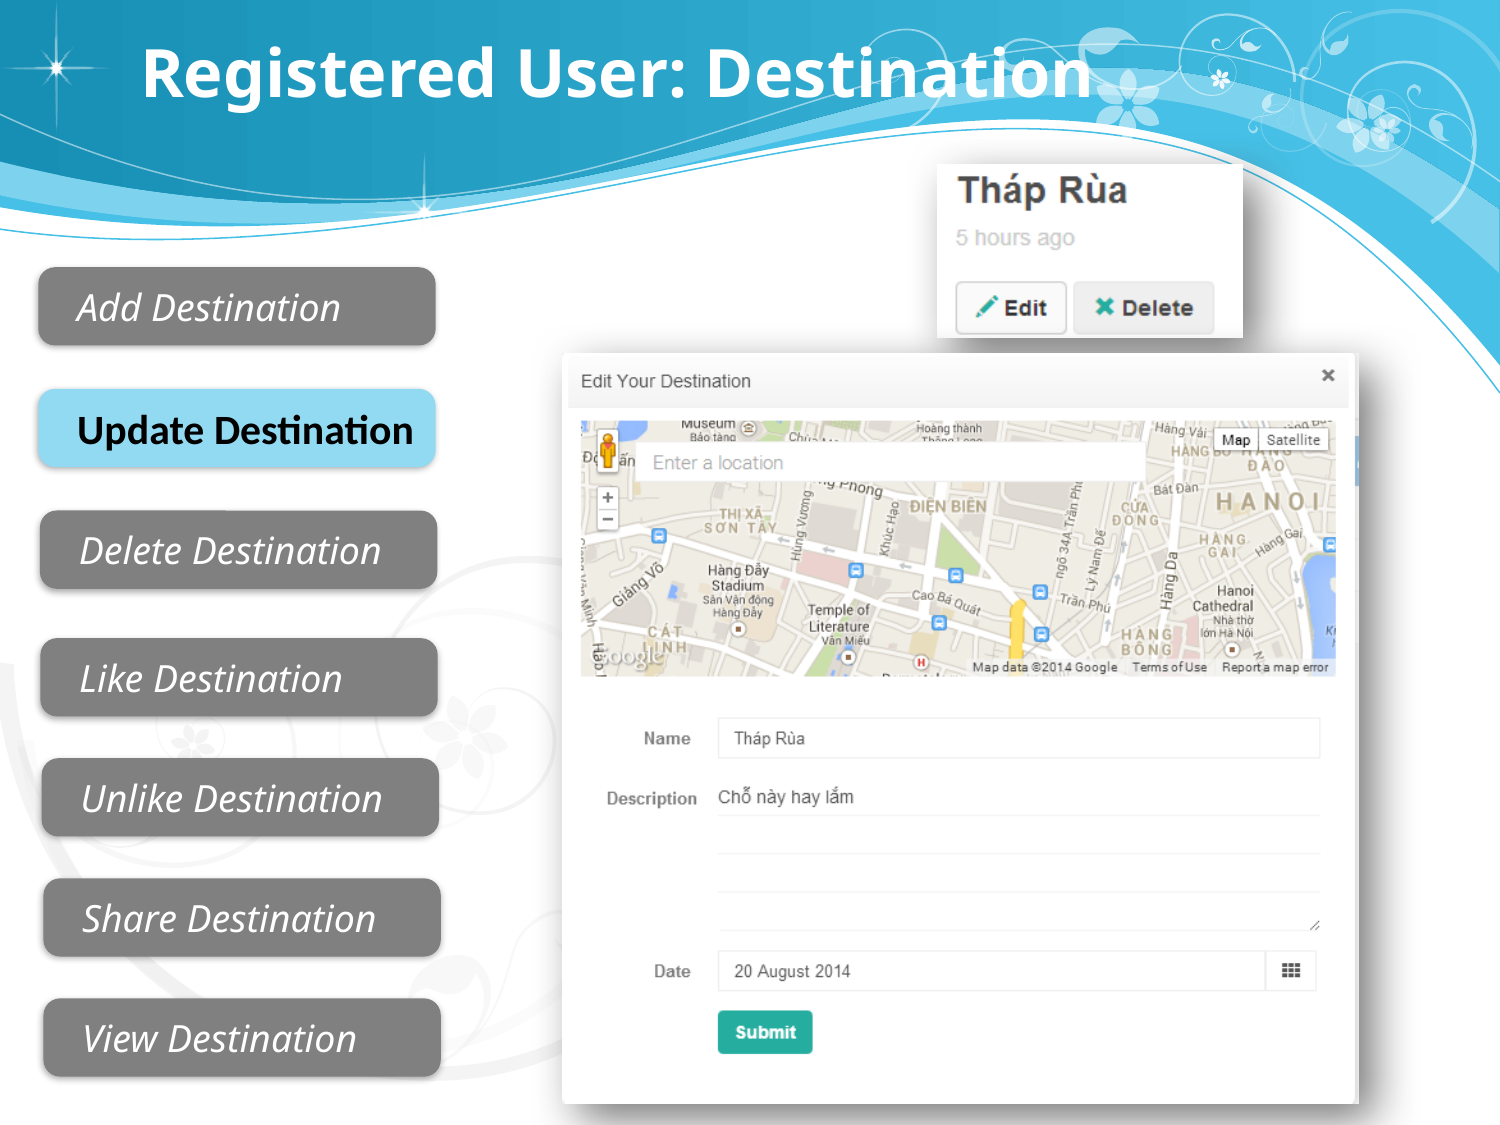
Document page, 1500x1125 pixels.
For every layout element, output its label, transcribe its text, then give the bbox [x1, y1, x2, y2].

title Registered User: Destination [125, 16, 1388, 125]
picture [0, 0, 112, 138]
text_box Update Destination [37, 388, 437, 468]
picture [362, 149, 487, 275]
text_box View Destination [42, 997, 442, 1078]
text_box Like Destination [39, 637, 439, 718]
text_box Unlike Destination [40, 757, 440, 838]
text_box Share Destination [42, 877, 442, 958]
text_box Delete Destination [39, 509, 439, 590]
picture [937, 164, 1243, 339]
text_box Add Destination [37, 266, 437, 347]
picture [562, 353, 1359, 1104]
